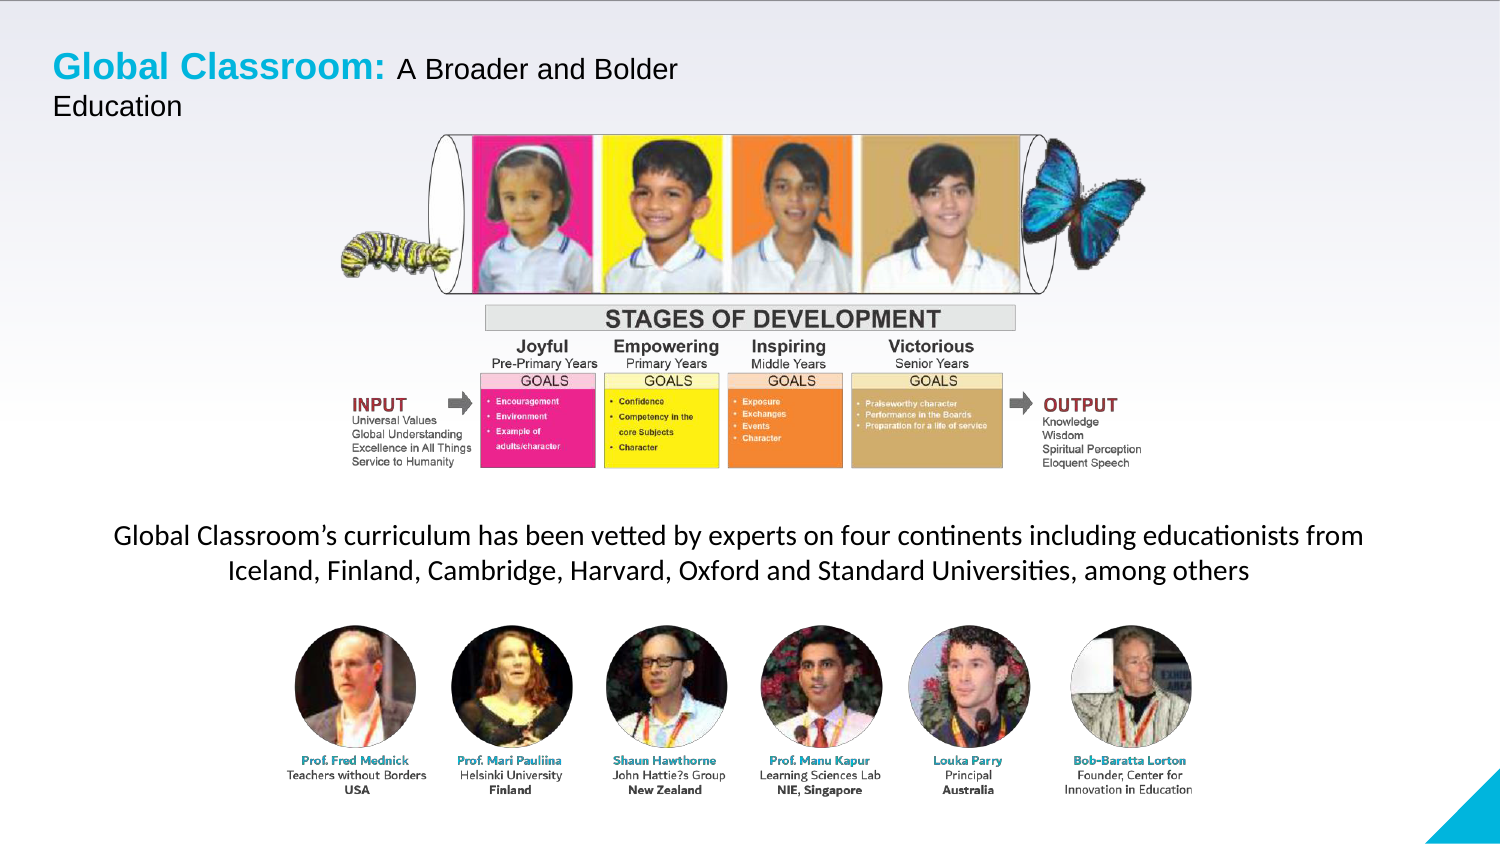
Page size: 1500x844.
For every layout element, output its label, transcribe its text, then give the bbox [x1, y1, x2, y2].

text_box [286, 625, 1192, 797]
text_box Global Classroom: A Broader and Bolder Education [50, 42, 817, 89]
text_box Global Classroom’s curriculum has been vetted by experts on four continents including educationists from Iceland, Finland, Cambridge, Harvard, Oxford and Standard Universities, among others [107, 516, 1370, 579]
picture [0, 0, 1500, 844]
text_box [1424, 768, 1500, 844]
text_box [338, 125, 1162, 469]
